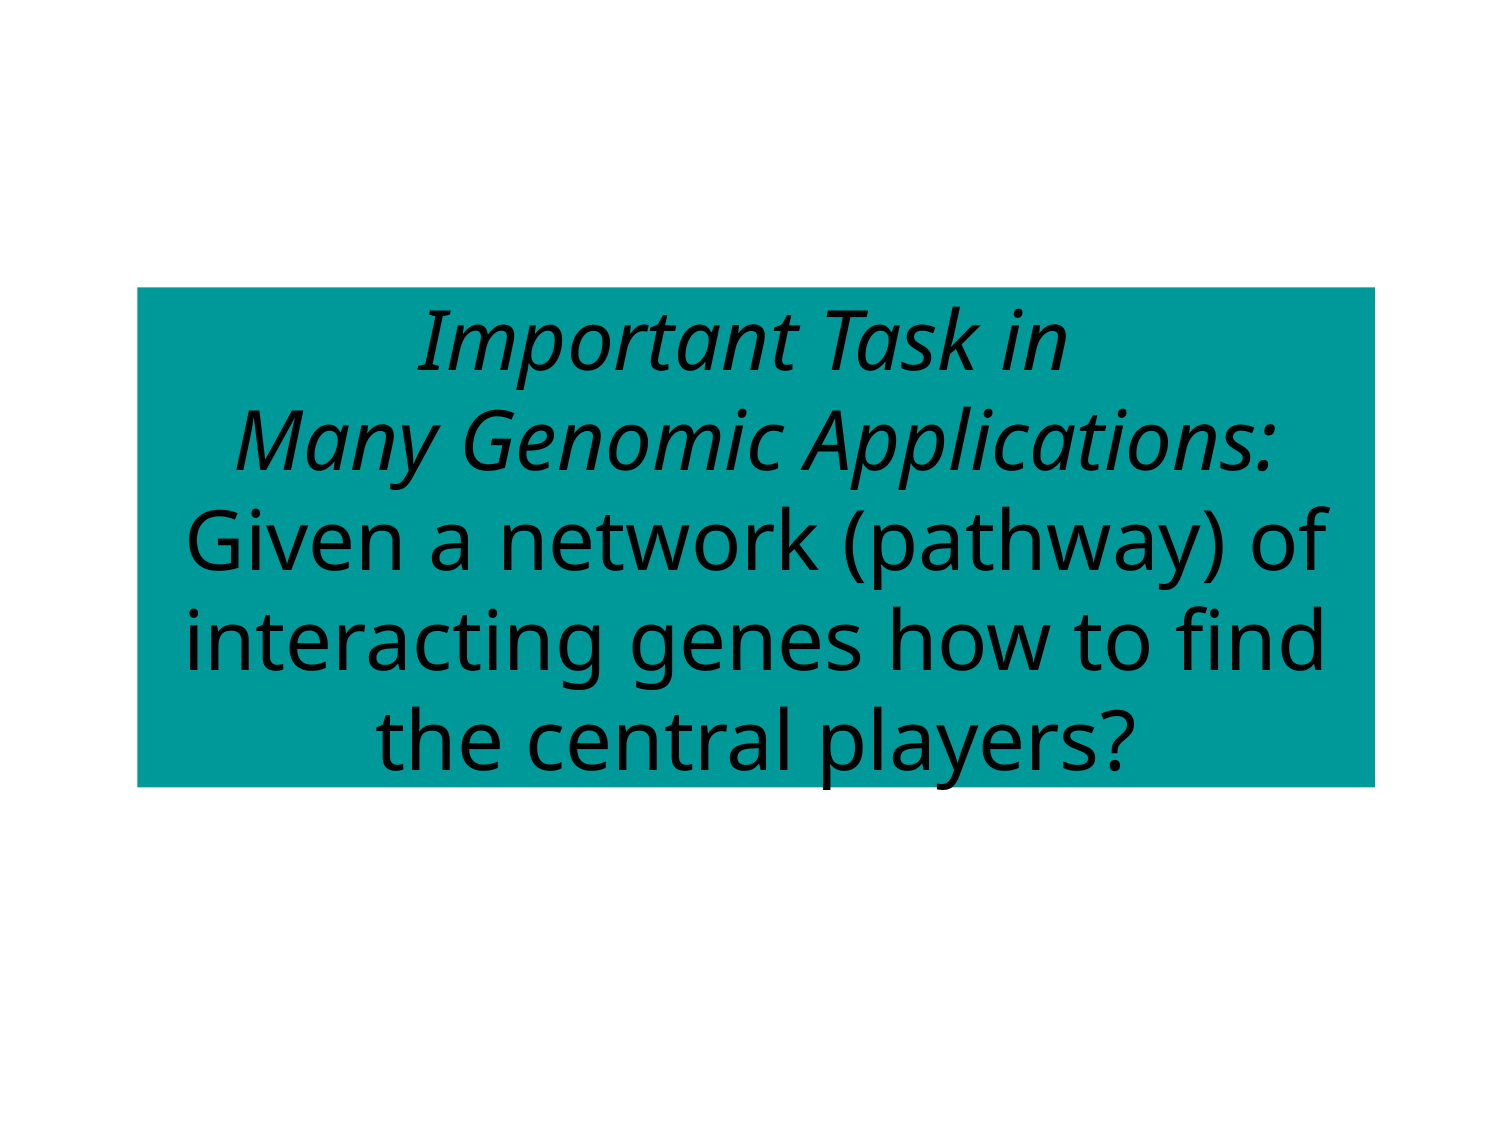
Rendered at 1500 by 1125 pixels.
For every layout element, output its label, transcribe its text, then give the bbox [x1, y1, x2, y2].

title Important Task in Many Genomic Applications: Given a network (pathway) of interacting genes how to find the central players? [137, 287, 1375, 788]
